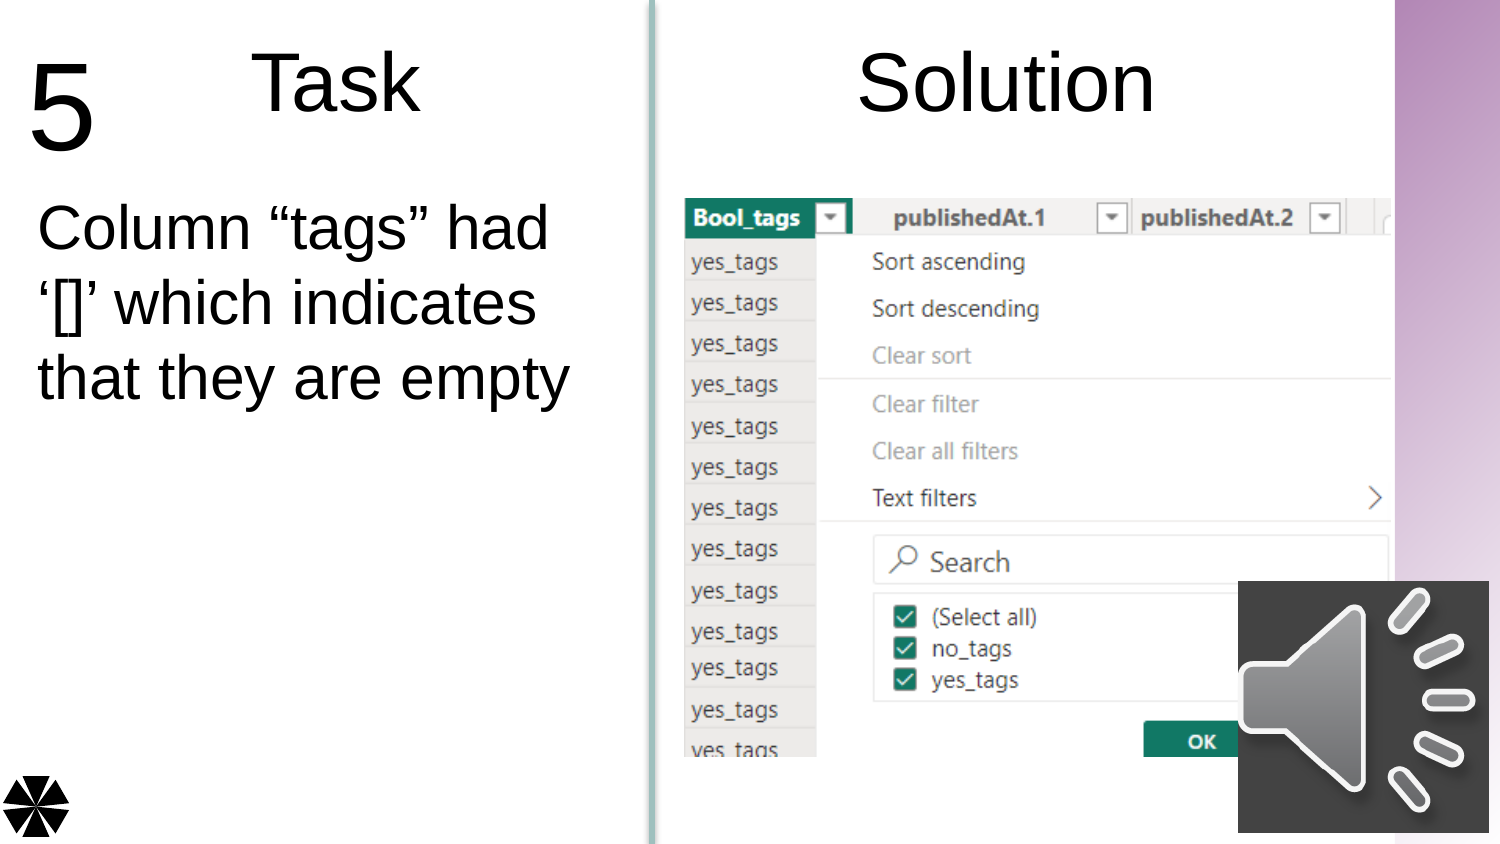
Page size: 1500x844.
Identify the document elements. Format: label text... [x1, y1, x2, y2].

text_box Solution [749, 20, 1265, 136]
picture [684, 198, 1490, 834]
text_box 5 [12, 18, 99, 183]
text_box Column “tags” had ‘[]’ which indicates that they are empty [22, 179, 620, 420]
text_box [2, 775, 70, 838]
text_box Task [99, 20, 594, 136]
